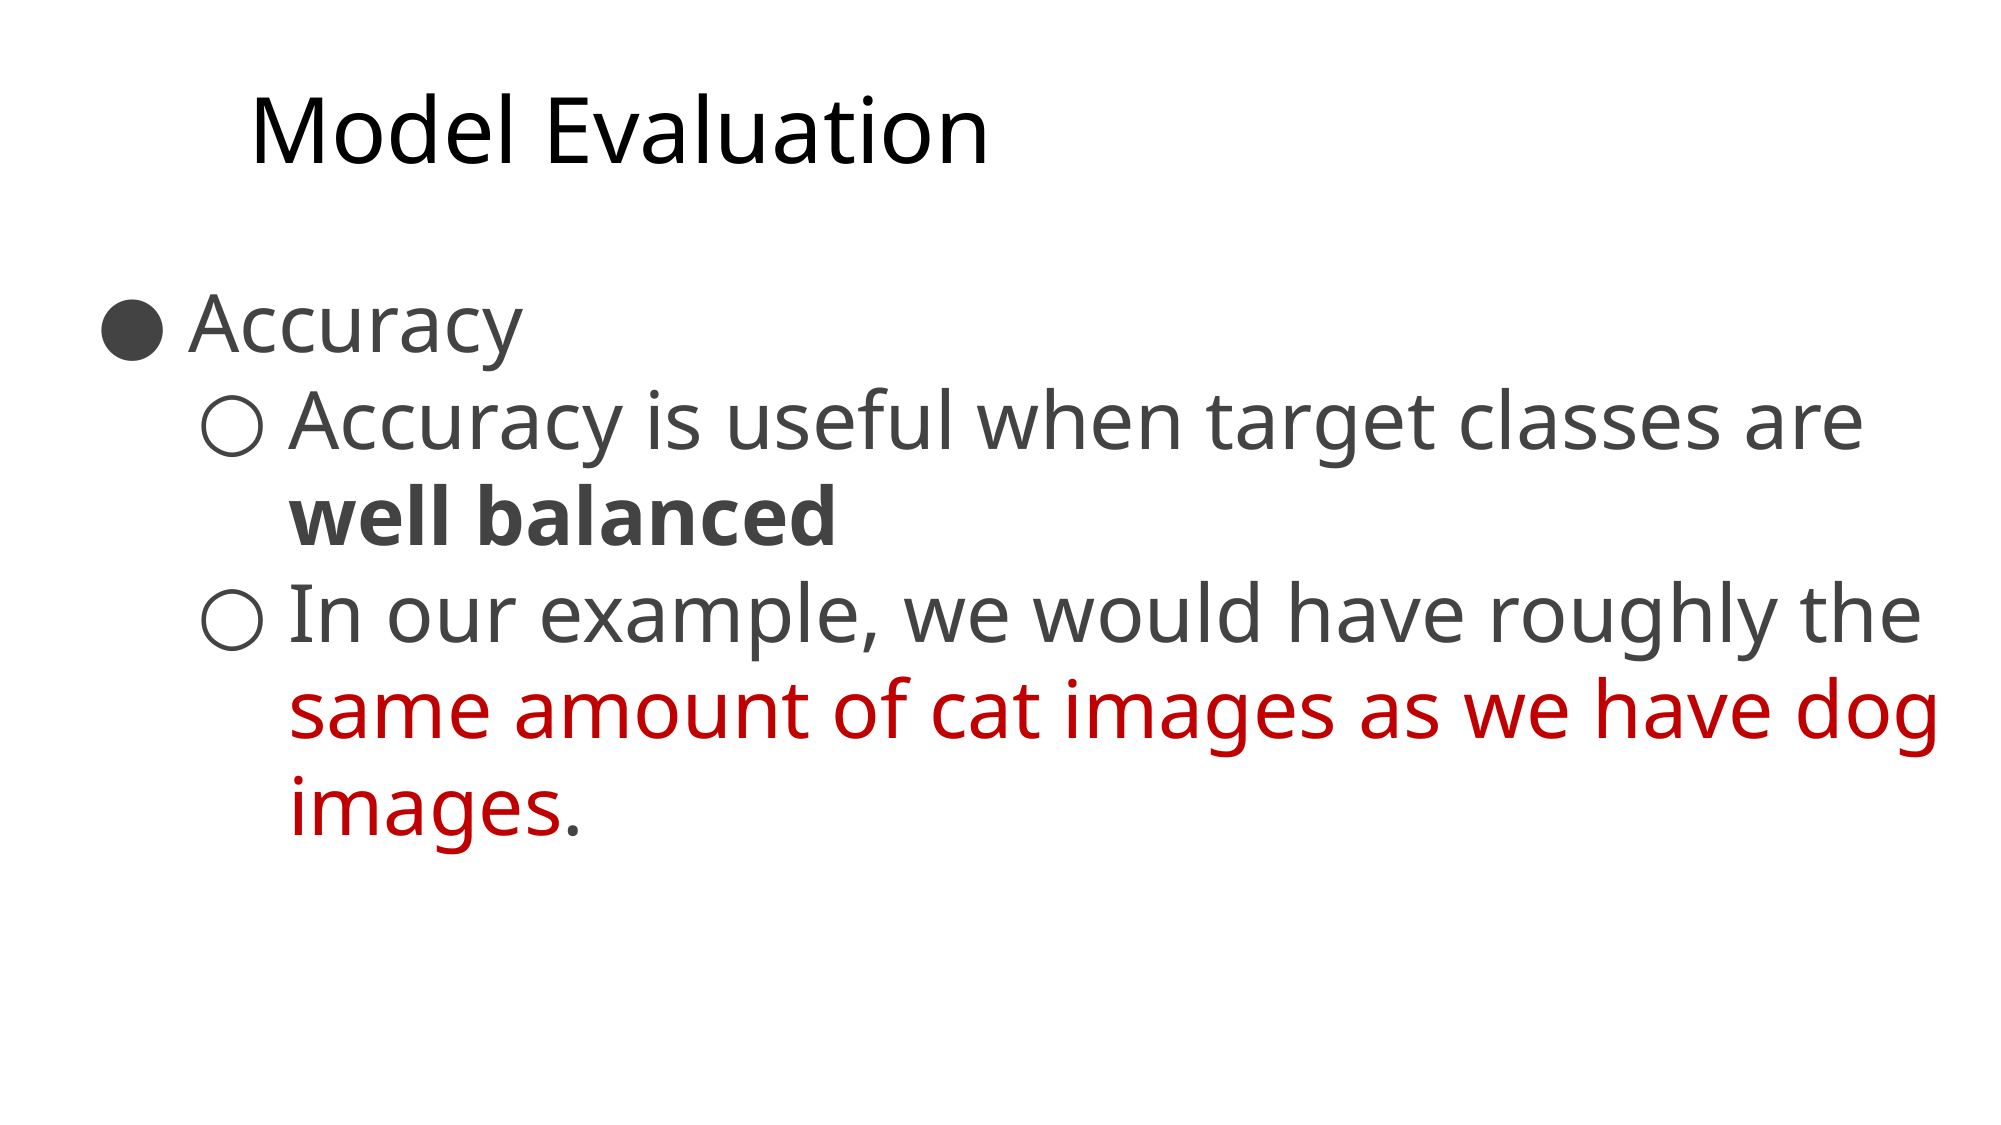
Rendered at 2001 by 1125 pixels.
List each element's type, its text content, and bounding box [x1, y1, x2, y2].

title Model Evaluation [228, 64, 1932, 190]
list Accuracy Accuracy is useful when target classes are well balanced In our example, we would have roughly the same amount of cat images as we have dog images. [68, 252, 1968, 1000]
